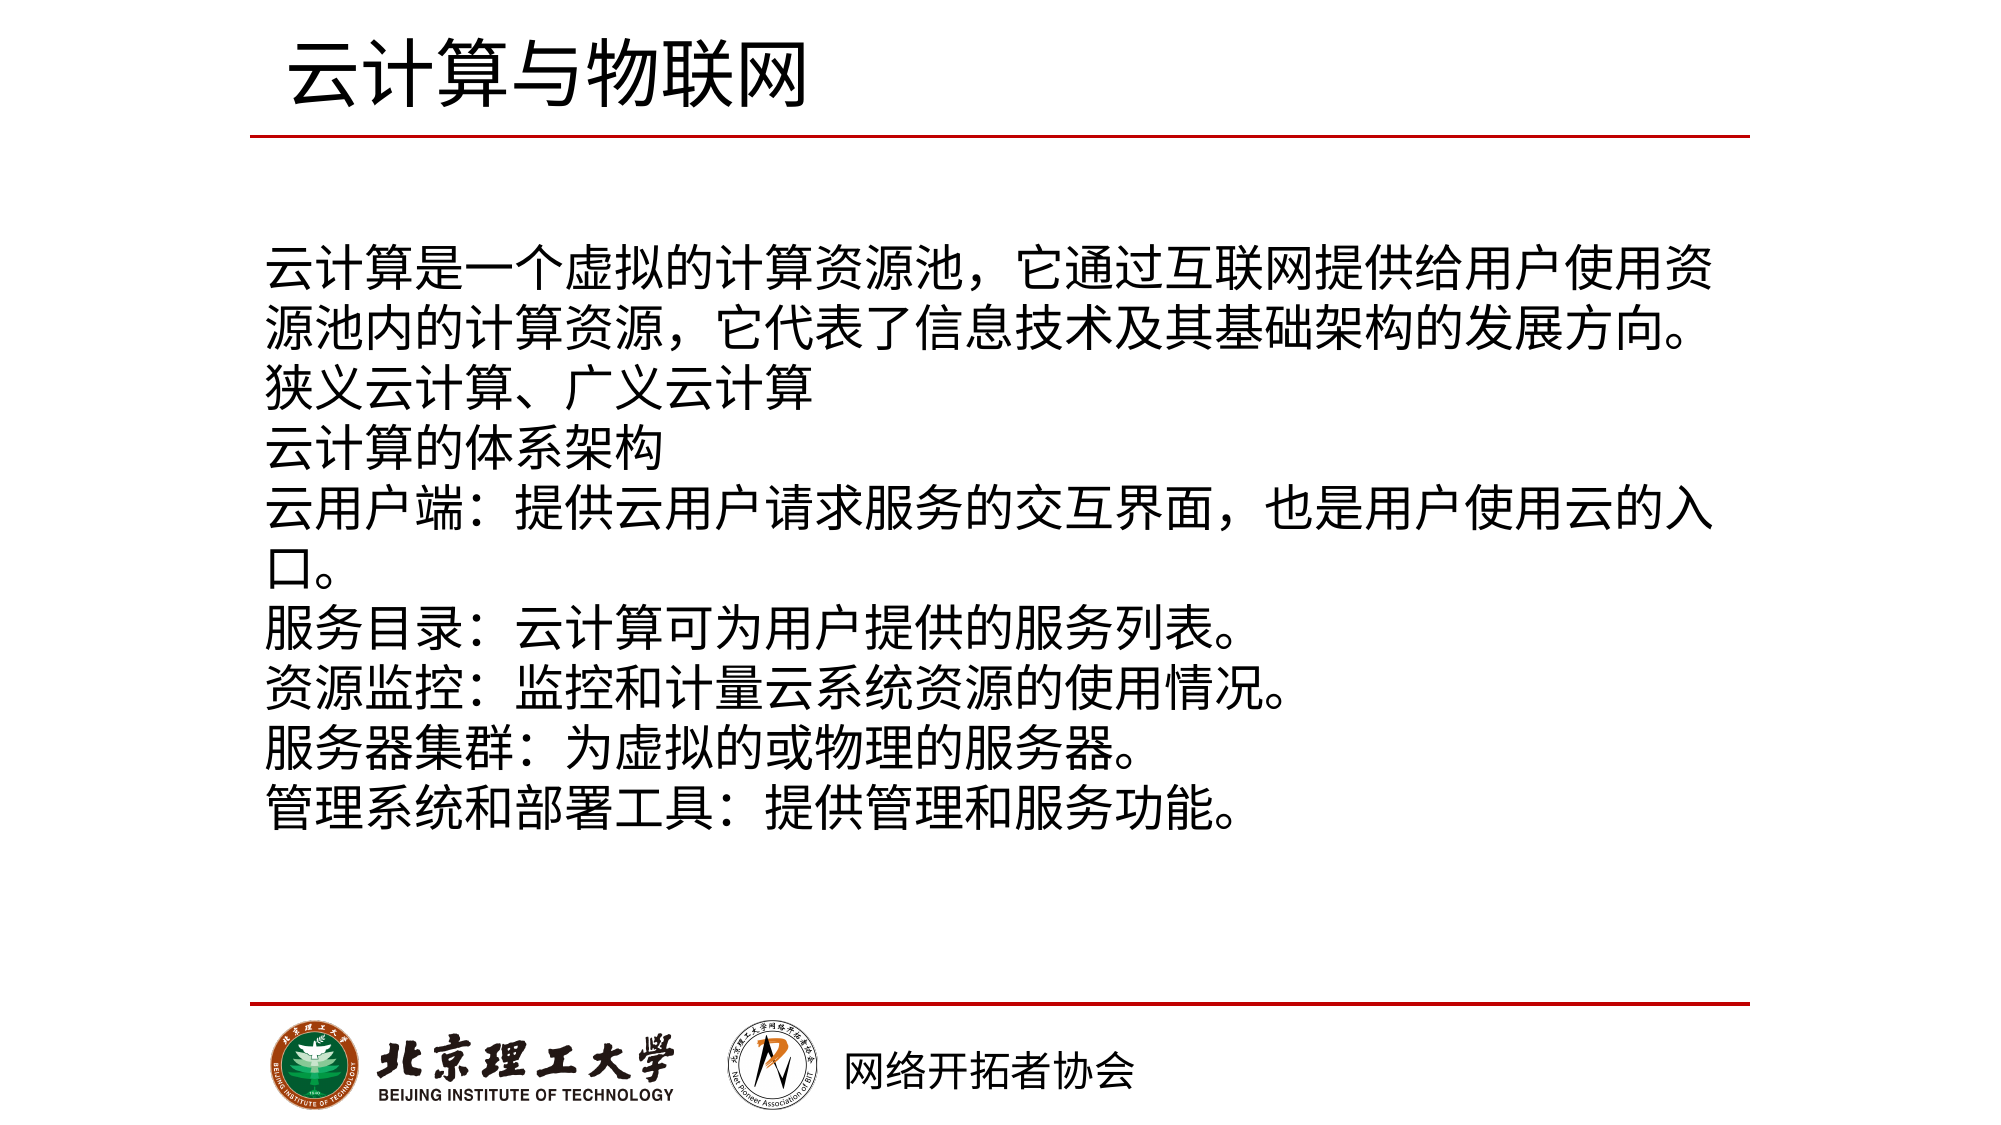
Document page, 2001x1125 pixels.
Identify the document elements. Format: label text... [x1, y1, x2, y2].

picture [270, 1020, 674, 1110]
text_box 云计算是一个虚拟的计算资源池，它通过互联网提供给用户使用资源池内的计算资源，它代表了信息技术及其基础架构的发展方向。 狭义云计算、广义云计算 云计算的体系架构 云用户端：提供云用户请求服务的交互界面，也是用户使用云的入口。 服务目录：云计算可为用户提供的服务列表。 资源监控：监控和计量云系统资源的使用情况。 服务器集群：为虚拟的或物理的服务器。 管理系统和部署工具：提供管理和服务功能。 [249, 229, 1750, 844]
picture [727, 1020, 818, 1110]
text_box 云计算与物联网 [270, 19, 1696, 124]
text_box 网络开拓者协会 [828, 1037, 1402, 1102]
